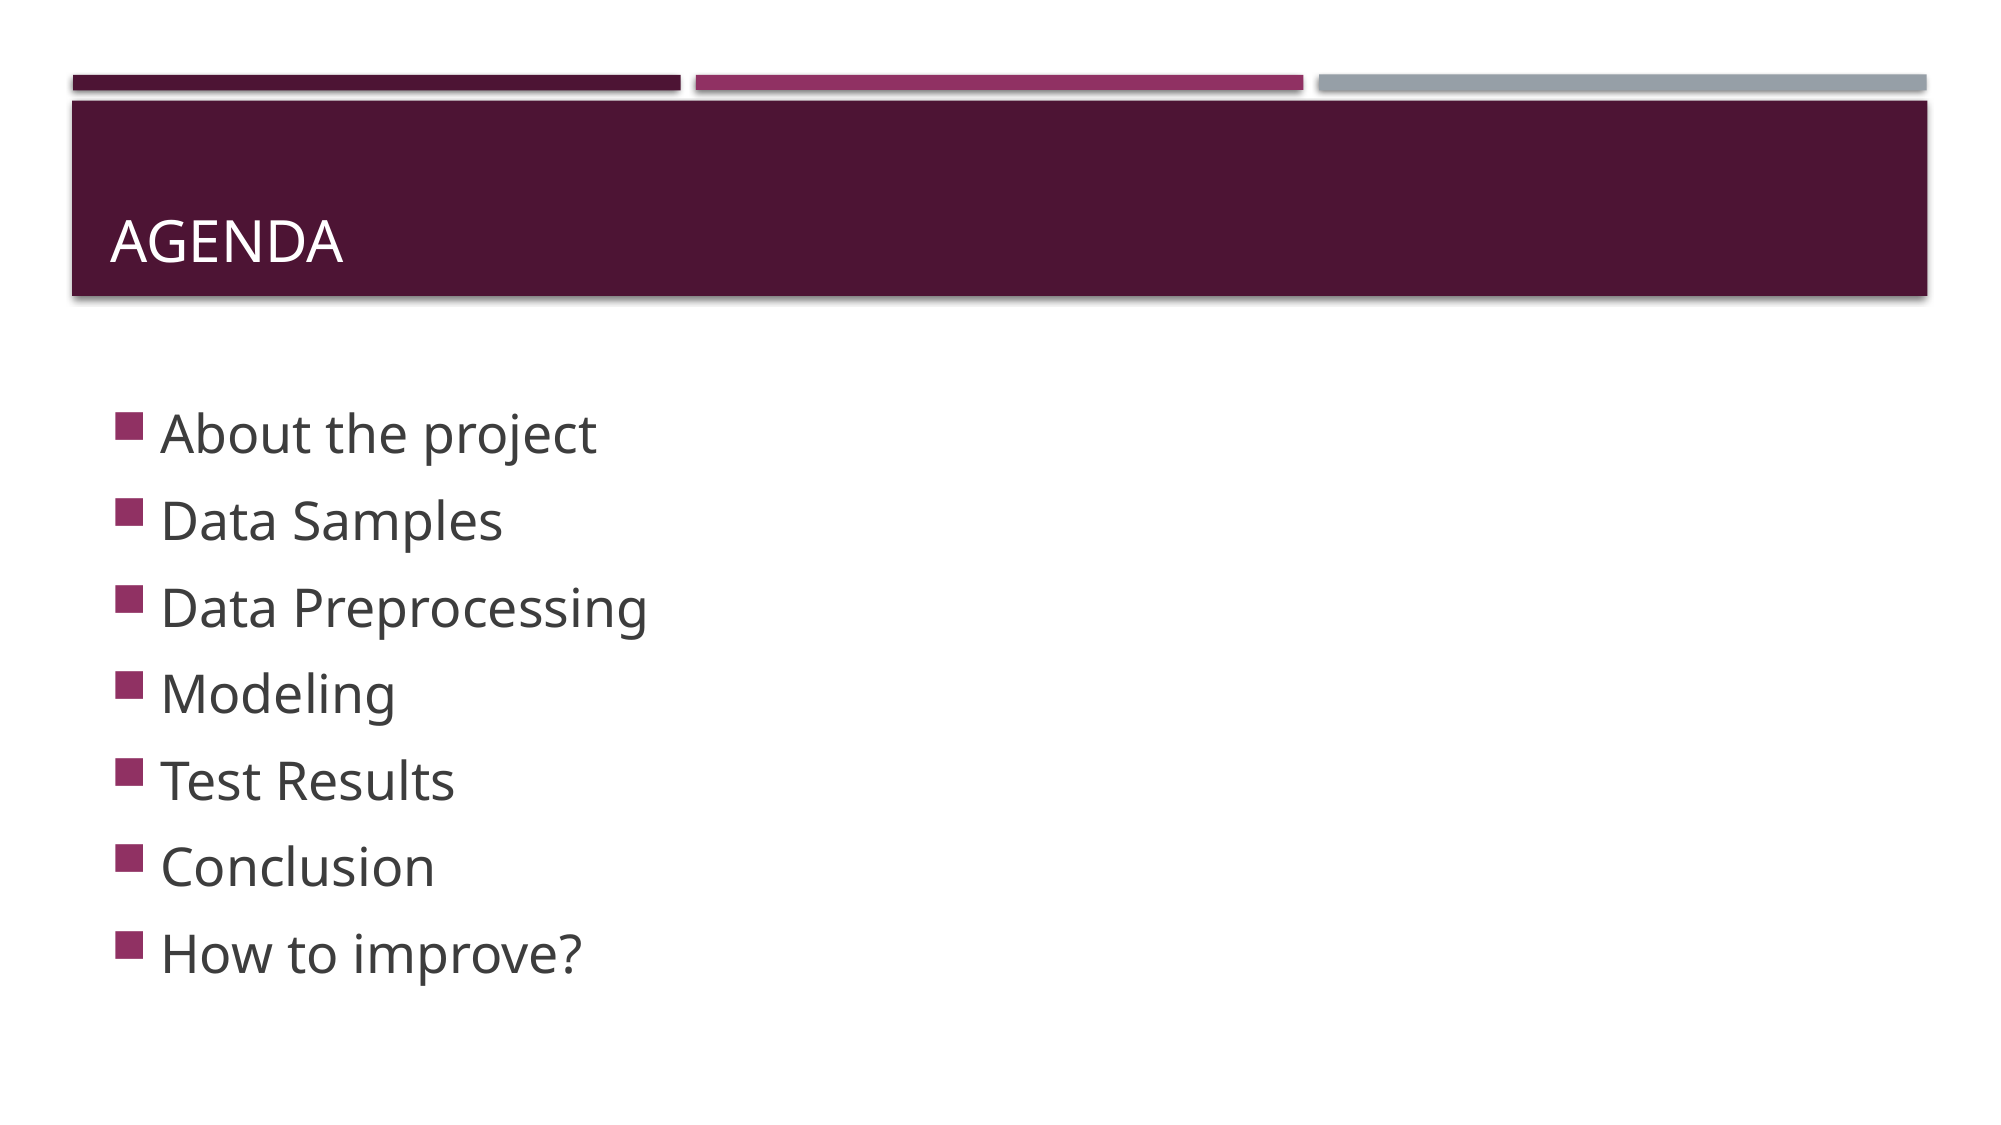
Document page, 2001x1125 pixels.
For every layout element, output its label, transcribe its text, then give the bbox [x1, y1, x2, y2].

list About the project Data Samples Data Preprocessing Modeling Test Results Conclusion How to improve? [95, 390, 1905, 994]
title Agenda [95, 115, 1905, 282]
